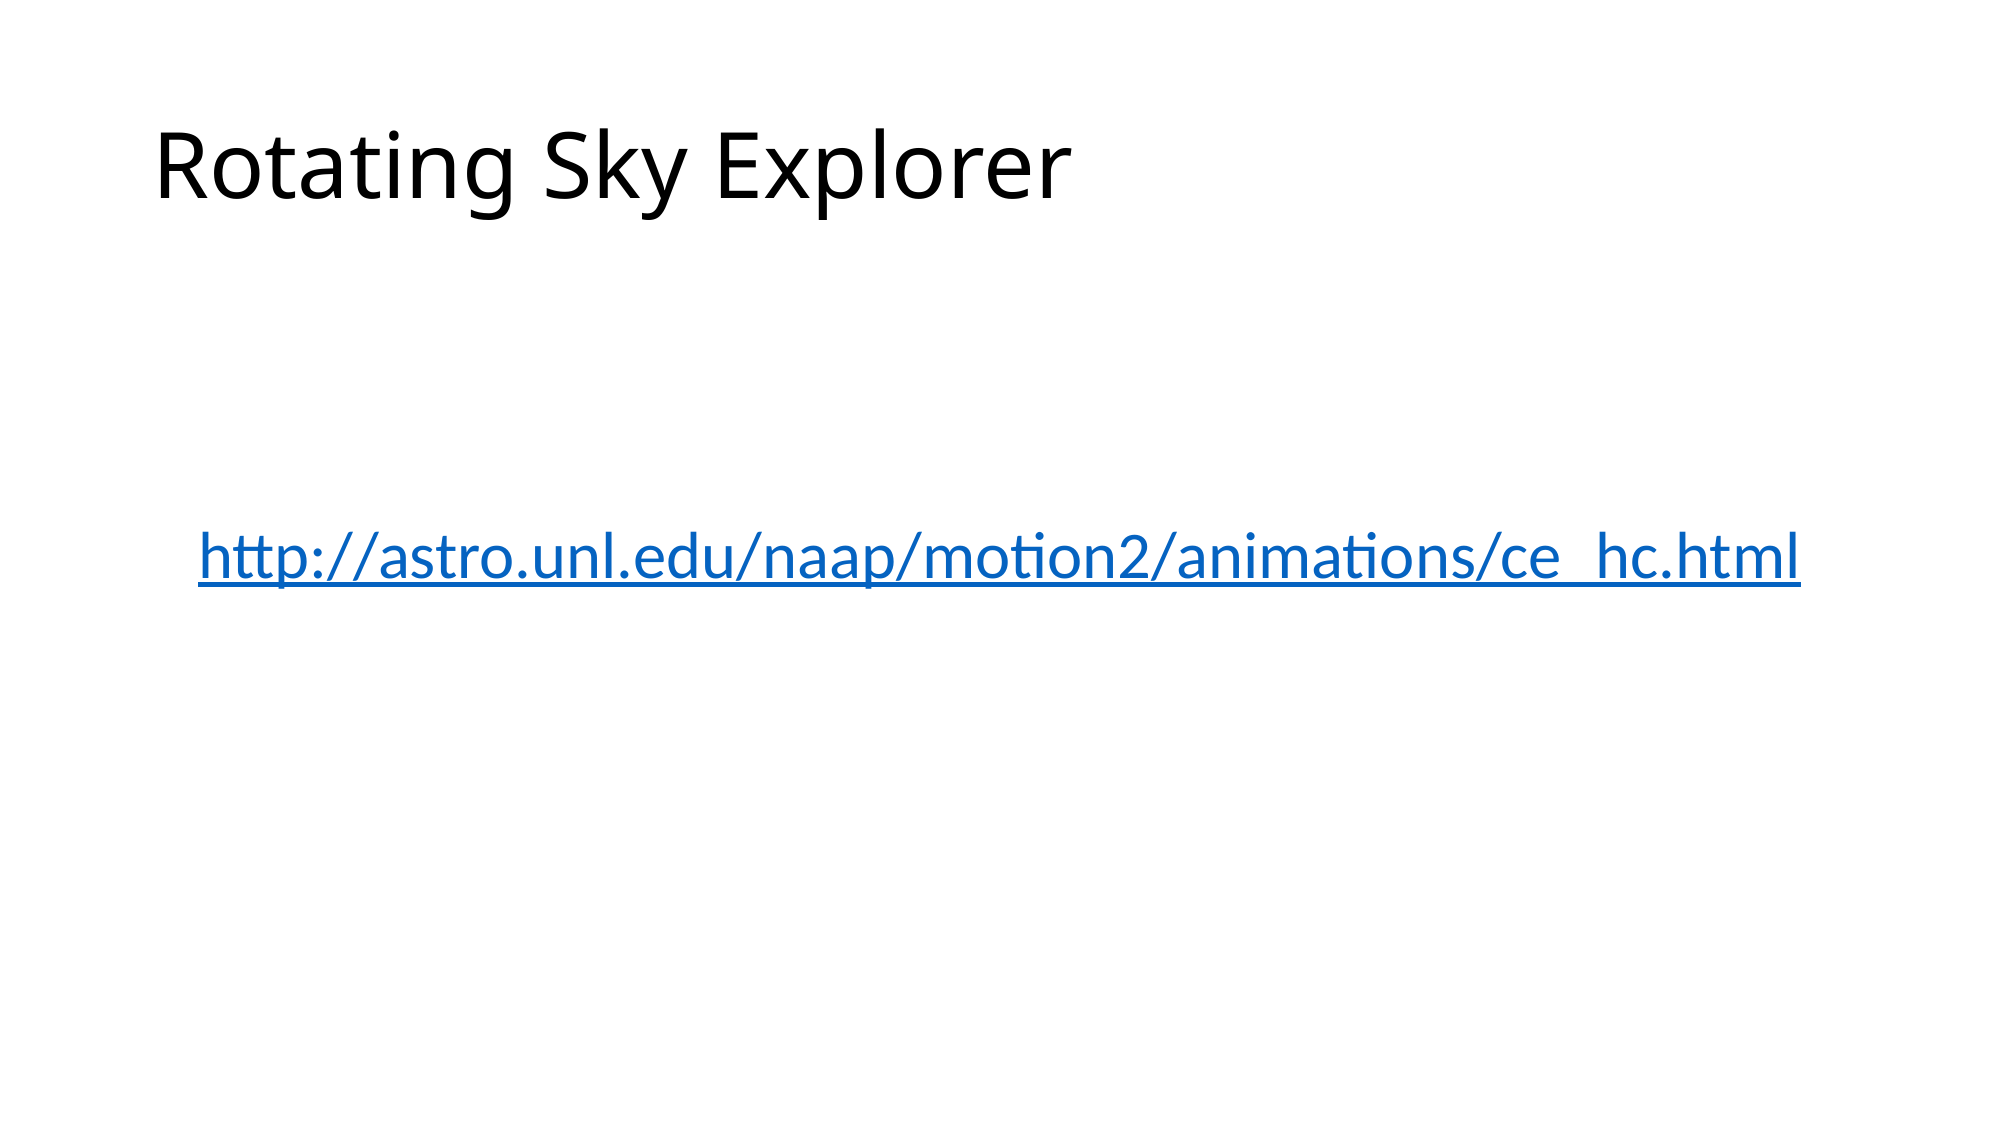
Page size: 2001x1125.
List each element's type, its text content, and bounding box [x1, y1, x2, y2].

list http://astro.unl.edu/naap/motion2/animations/ce_hc.html [137, 513, 1863, 1014]
title Rotating Sky Explorer [137, 59, 1863, 278]
